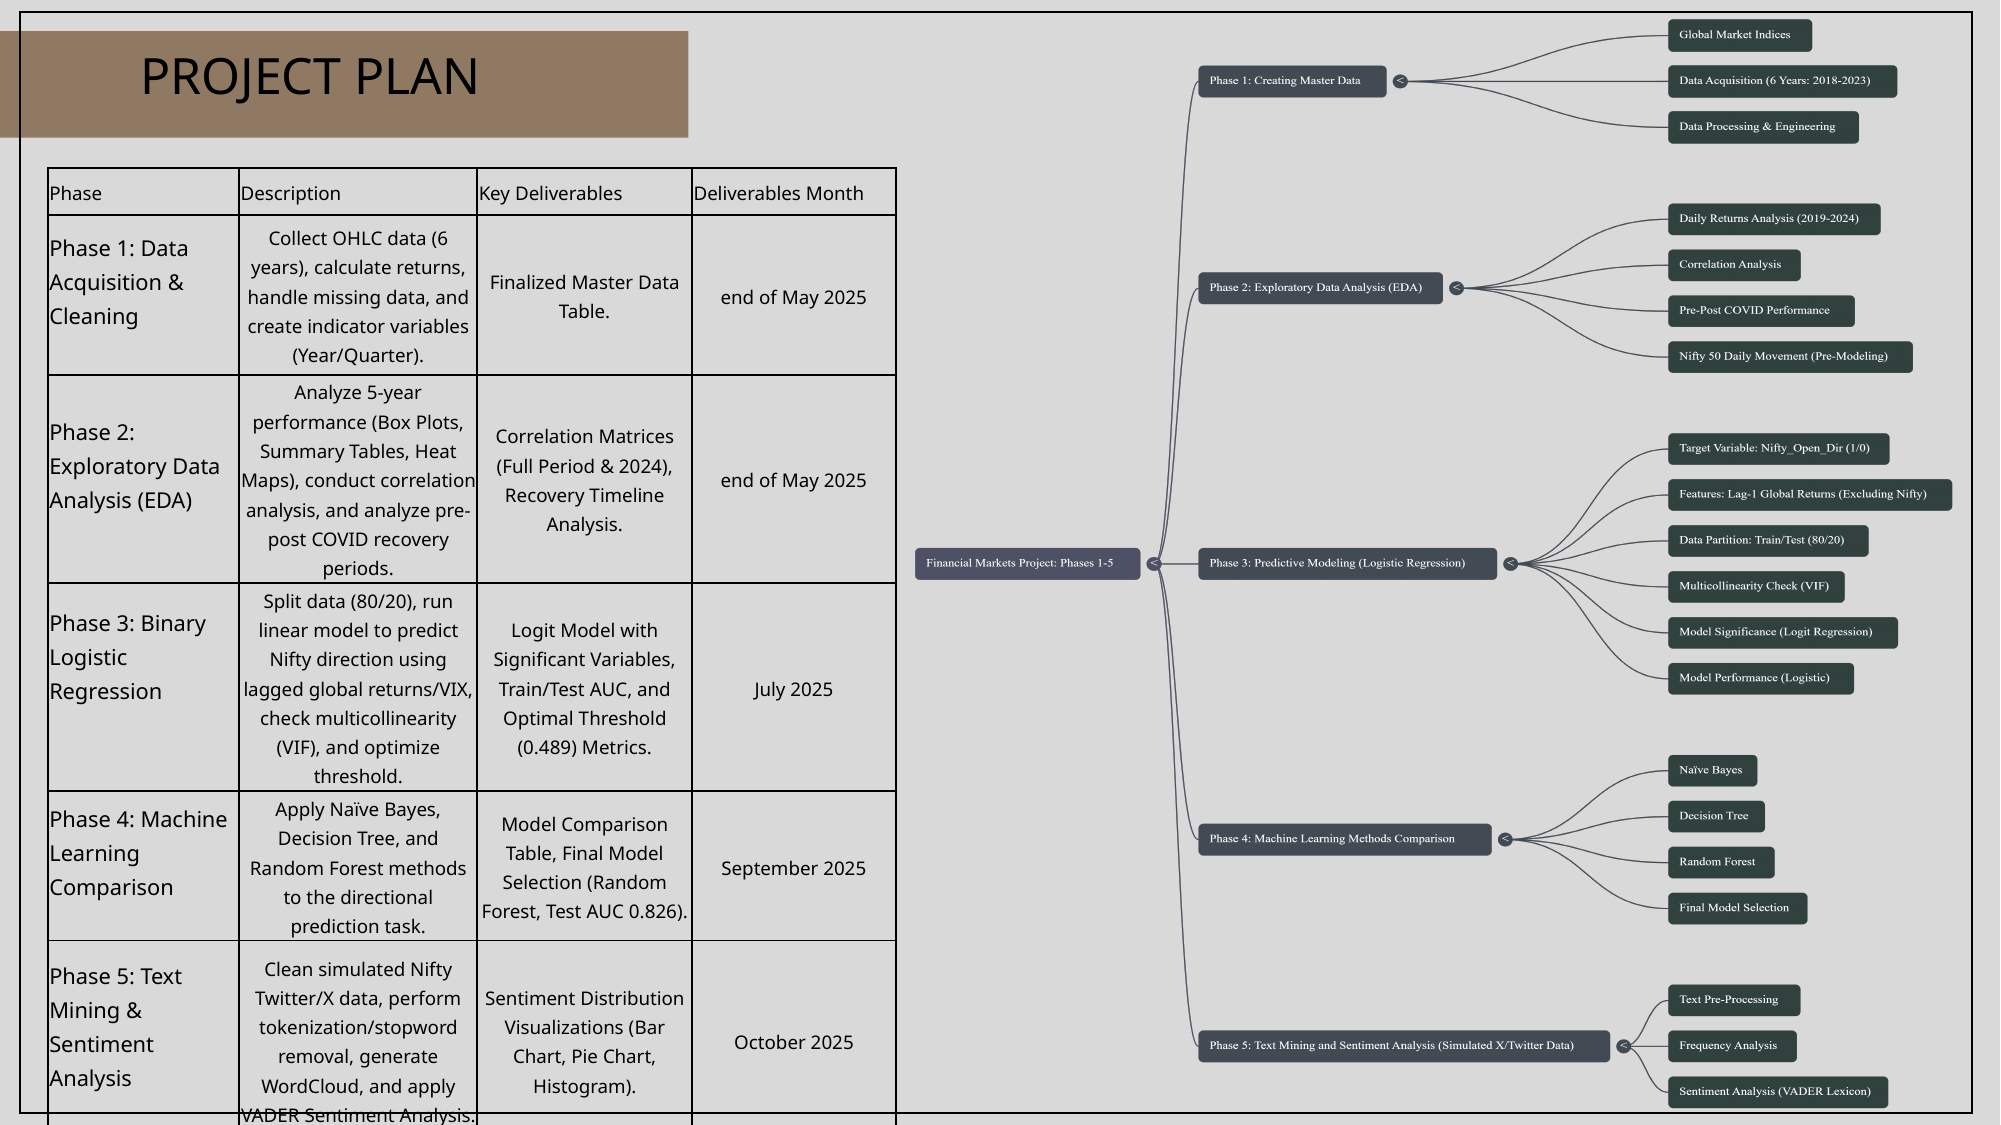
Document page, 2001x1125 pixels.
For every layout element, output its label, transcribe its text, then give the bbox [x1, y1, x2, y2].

table_cell Sentiment Distribution Visualizations (Bar Chart, Pie Chart, Histogram). [478, 1114, 691, 1125]
table_cell October 2025 [693, 1114, 895, 1125]
table_cell Phase 5: Text Mining & Sentiment Analysis [49, 1114, 238, 1125]
text_box [19, 11, 907, 1114]
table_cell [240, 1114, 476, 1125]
text_box [0, 30, 19, 139]
picture [907, 11, 1981, 1116]
